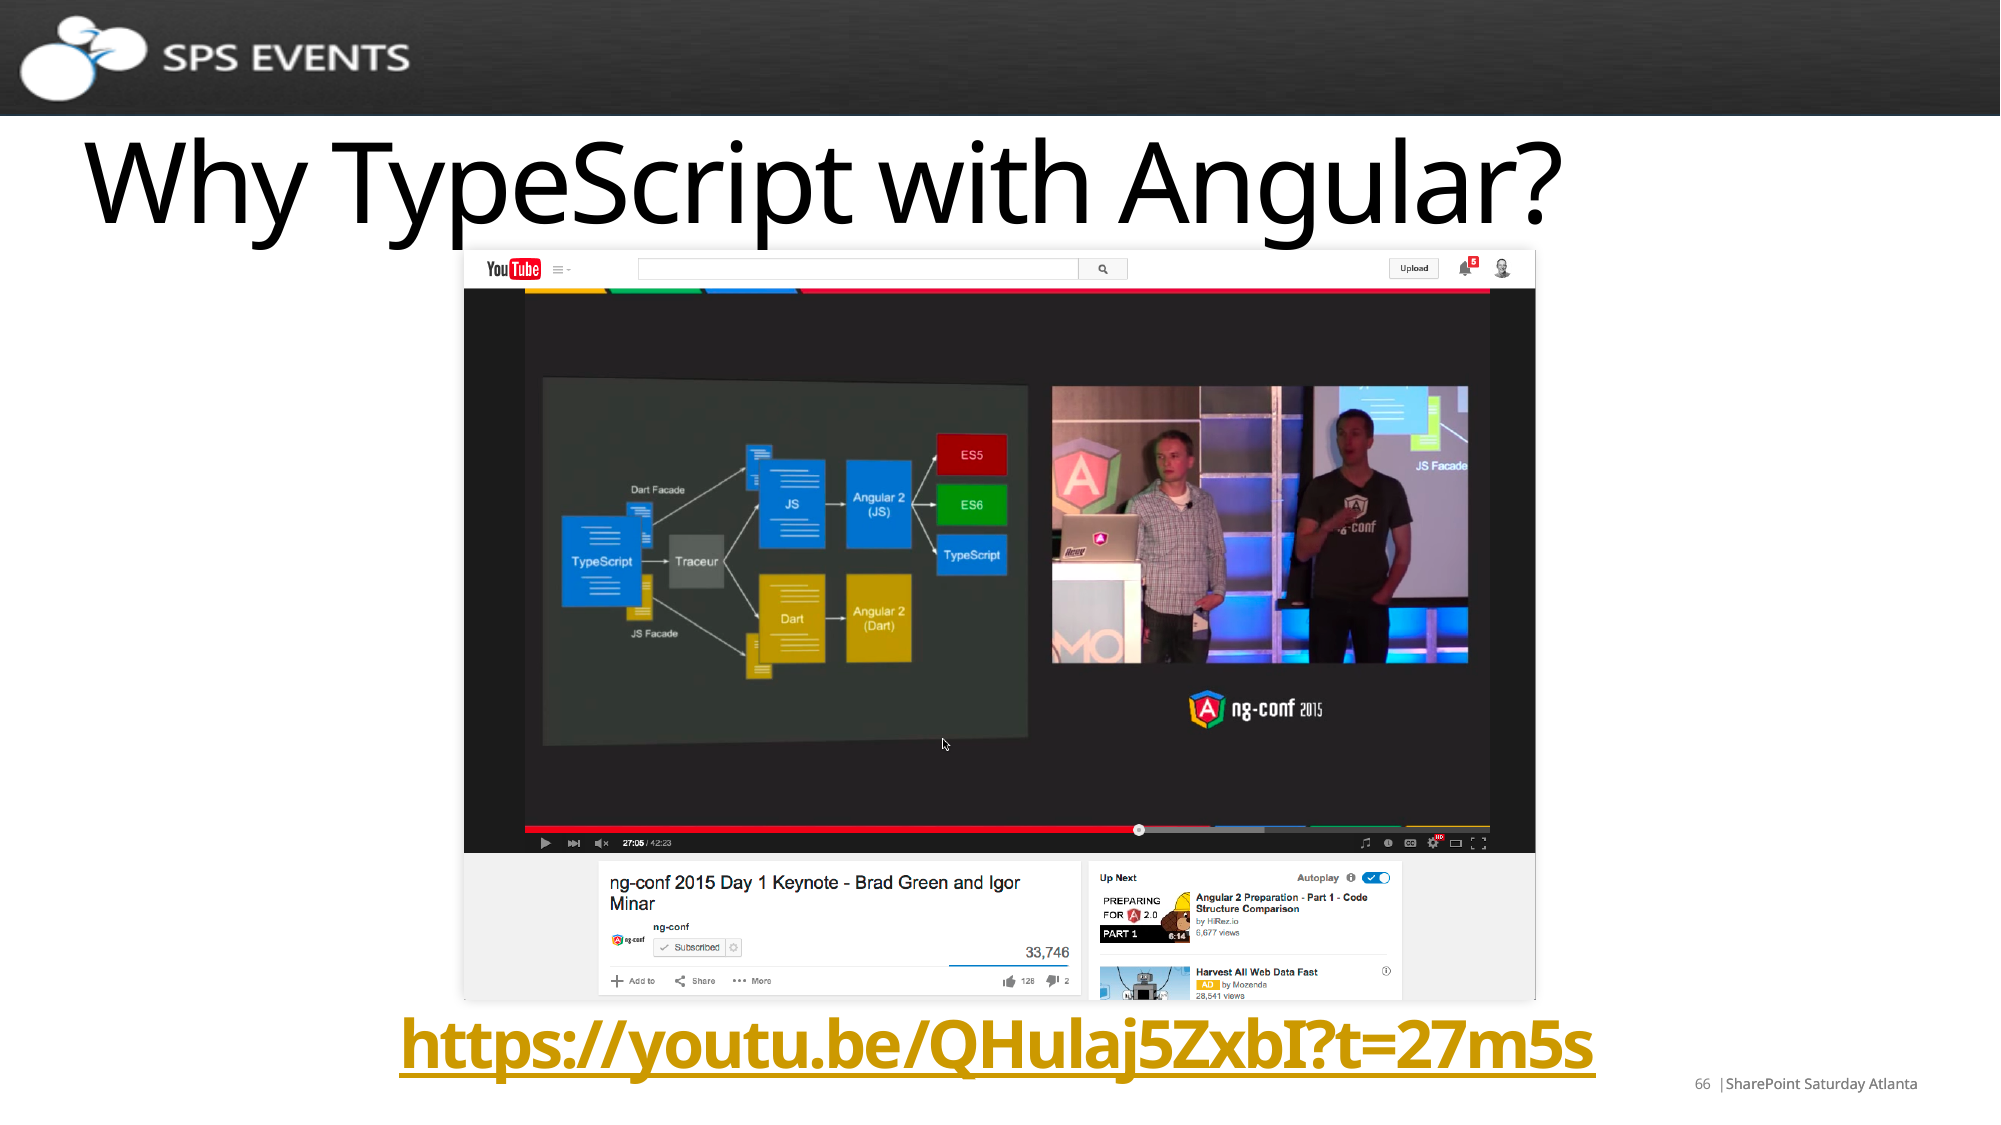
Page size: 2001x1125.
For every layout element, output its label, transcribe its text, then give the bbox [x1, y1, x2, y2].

list https://youtu.be/QHulaj5ZxbI?t=27m5s [83, 312, 1913, 1097]
picture [464, 249, 1536, 1001]
picture [0, 0, 2000, 116]
title Why TypeScript with Angular? [83, 126, 1913, 249]
